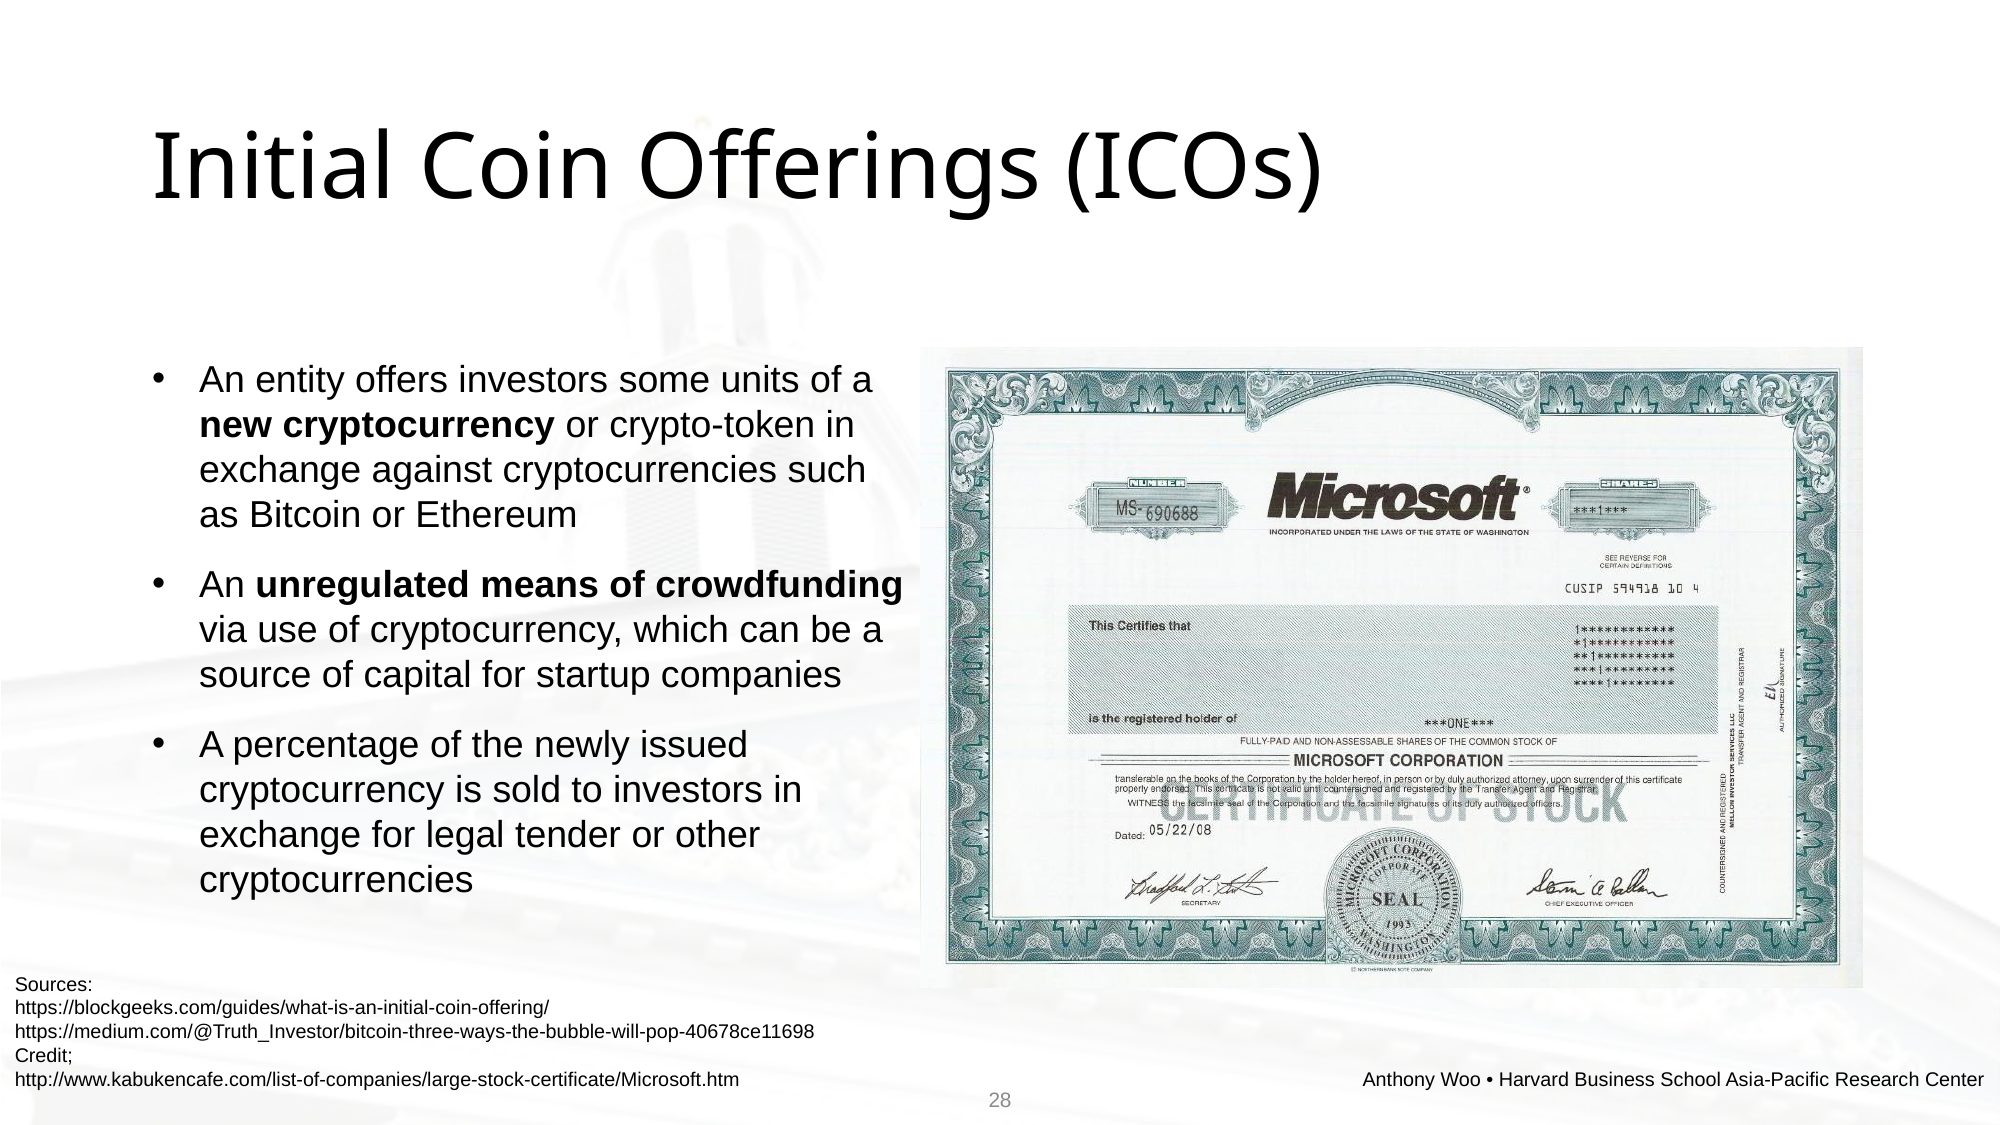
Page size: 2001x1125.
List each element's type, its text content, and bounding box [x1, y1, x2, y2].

picture [920, 347, 1863, 988]
text_box Sources: https://blockgeeks.com/guides/what-is-an-initial-coin-offering/ https://medium.com/@Truth_Investor/bitcoin-three-ways-the-bubble-will-pop-40678ce11698 Credit; http://www.kabukencafe.com/list-of-companies/large-stock-certificate/Microsoft.htm [0, 964, 911, 1098]
text_box An entity offers investors some units of a new cryptocurrency or crypto-token in exchange against cryptocurrencies such as Bitcoin or Ethereum An unregulated means of crowdfunding via use of cryptocurrency, which can be a source of capital for startup companies A percentage of the newly issued cryptocurrency is sold to investors in exchange for legal tender or other cryptocurrencies [137, 347, 920, 908]
title Initial Coin Offerings (ICOs) [137, 59, 1863, 278]
text_box Anthony Woo • Harvard Business School Asia-Pacific Research Center [1099, 1059, 2000, 1098]
slide_number 28 [774, 1065, 1225, 1125]
